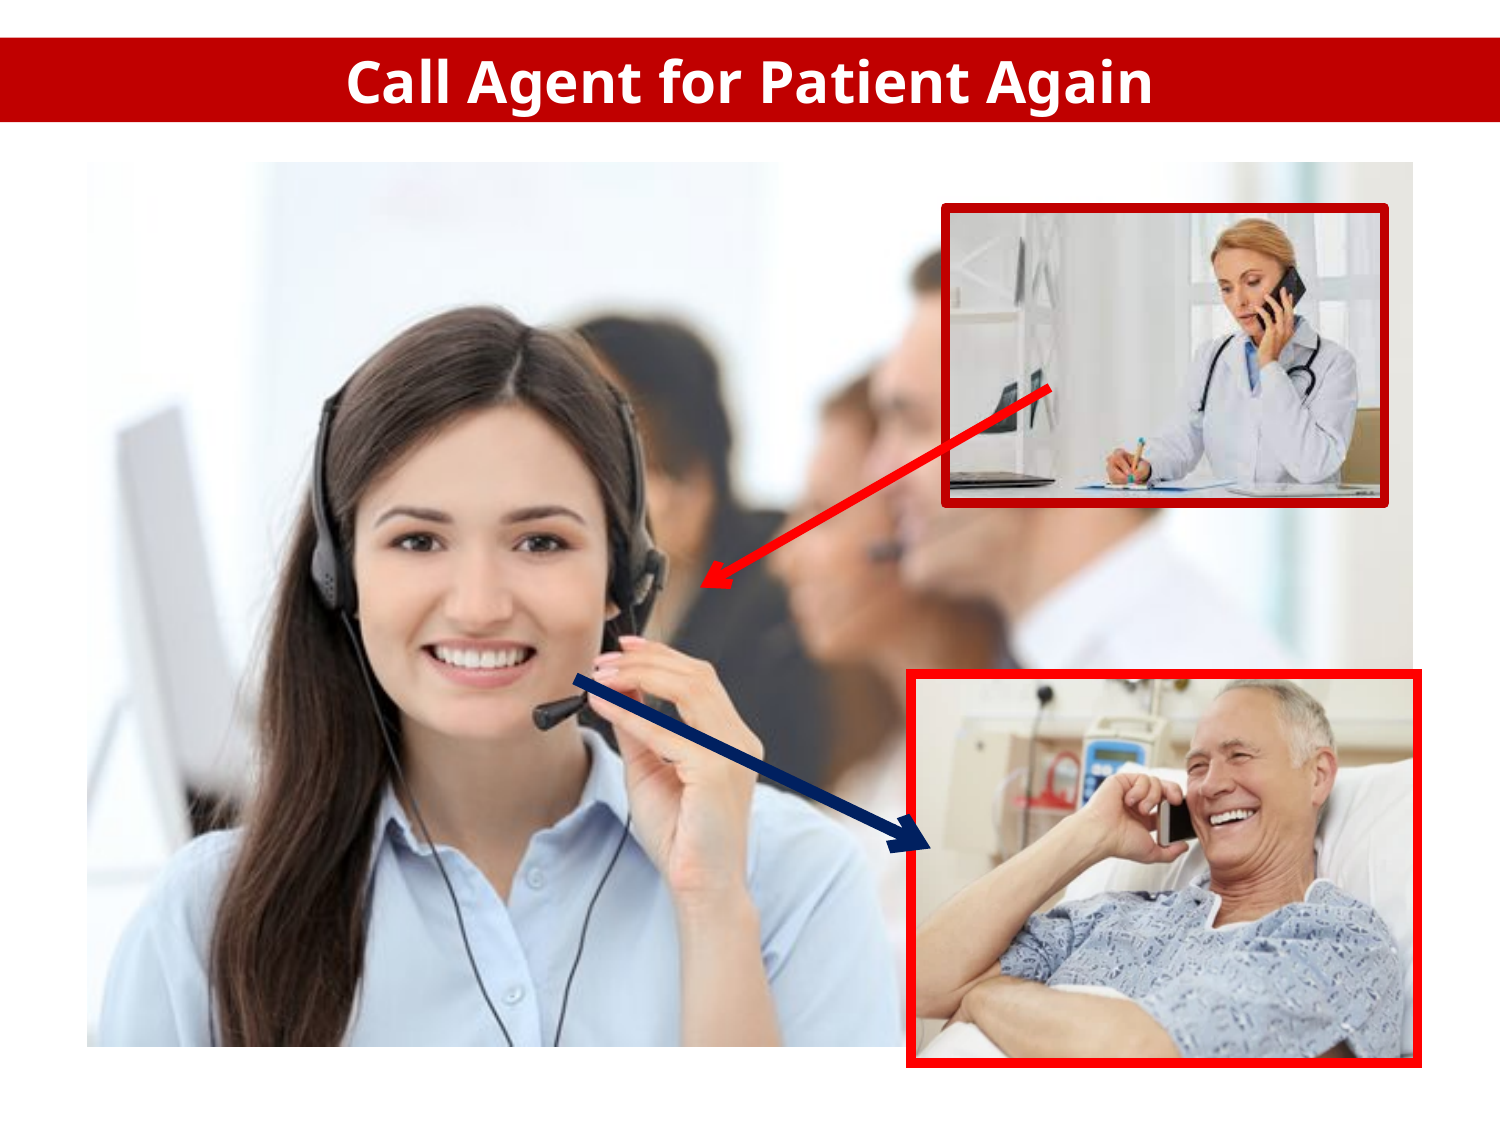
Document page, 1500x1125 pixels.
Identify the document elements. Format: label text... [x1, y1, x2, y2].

text_box Call Agent for Patient Again [0, 37, 1500, 123]
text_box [699, 387, 1051, 588]
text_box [574, 678, 932, 849]
picture [87, 162, 1413, 1059]
